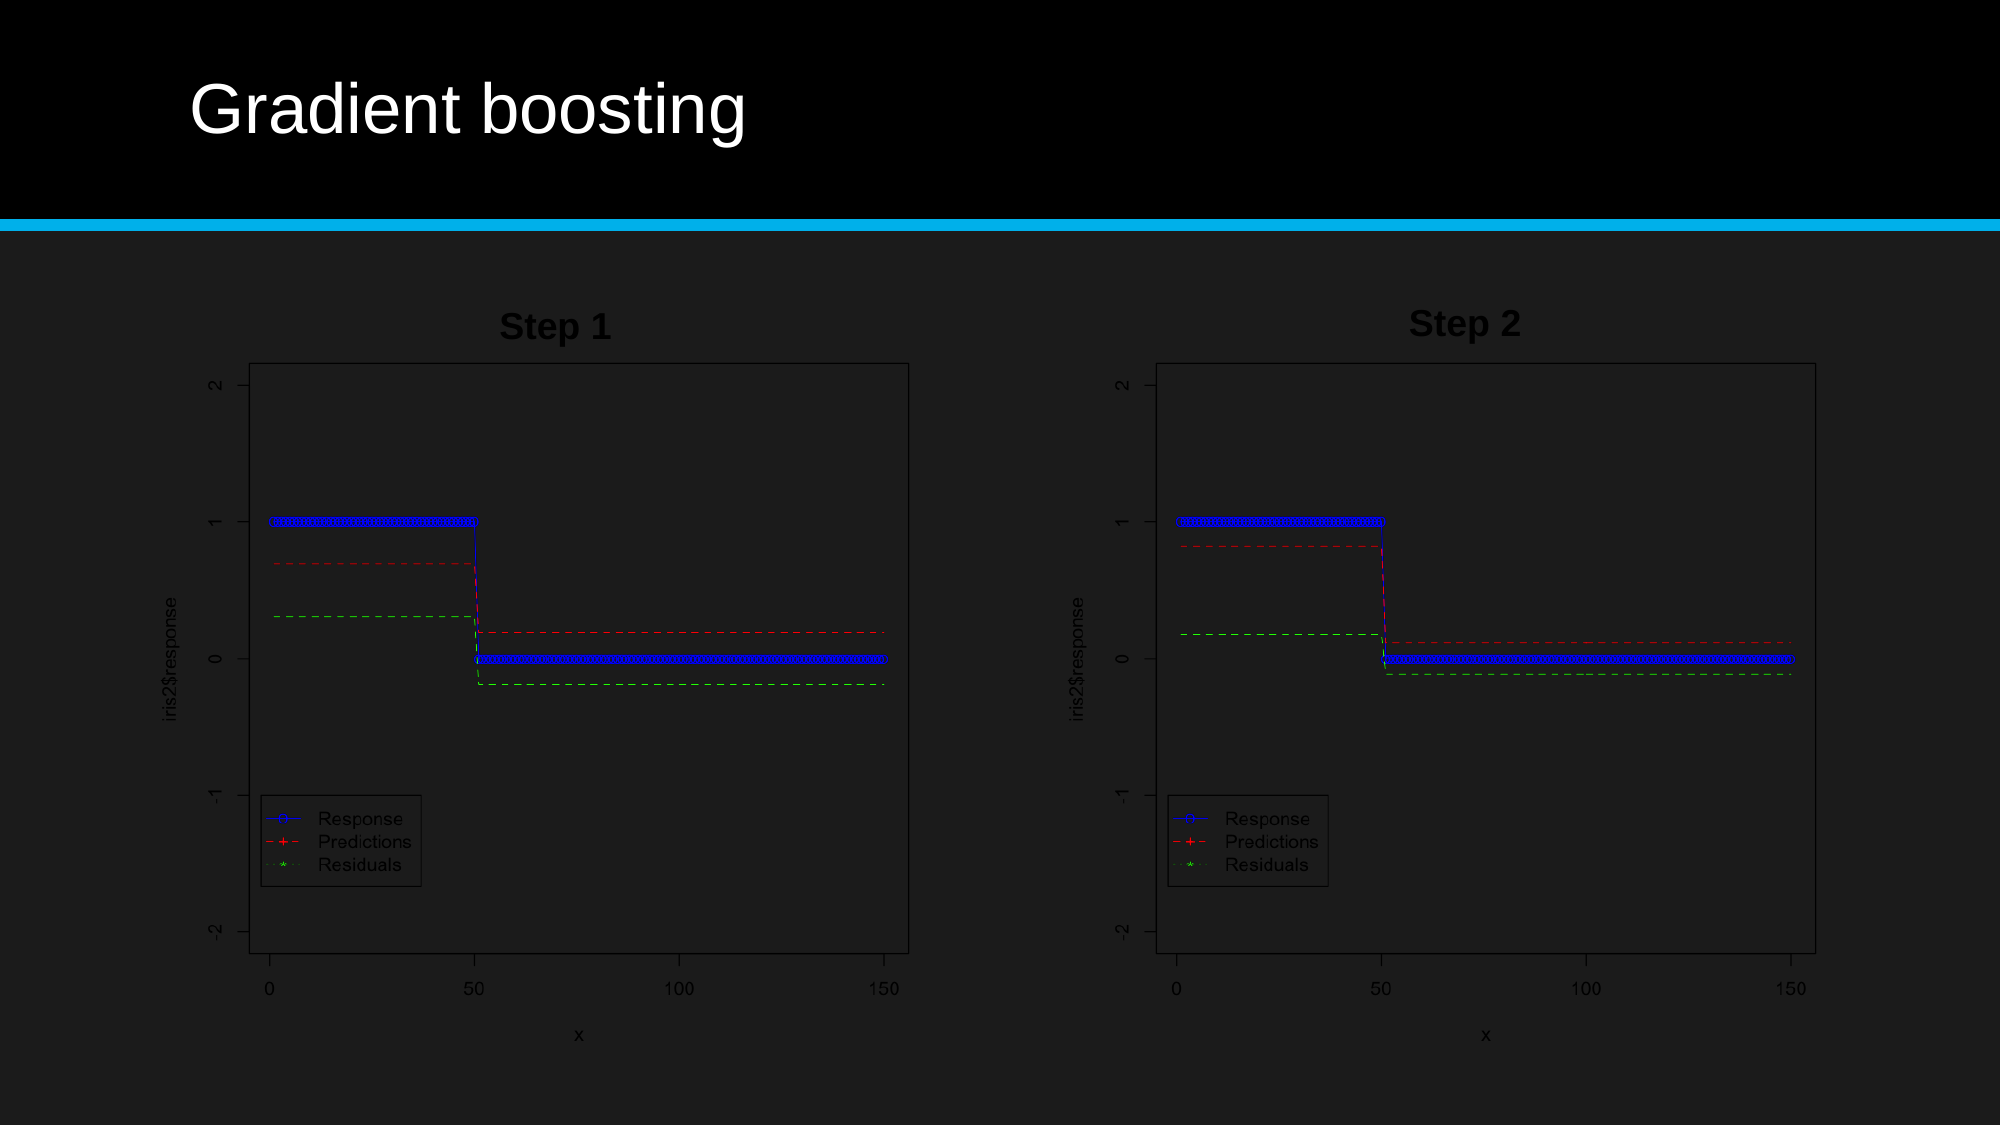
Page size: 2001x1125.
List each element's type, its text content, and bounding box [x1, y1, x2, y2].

picture [1062, 269, 1863, 1070]
title Gradient boosting [174, 20, 1825, 201]
picture [155, 269, 956, 1070]
